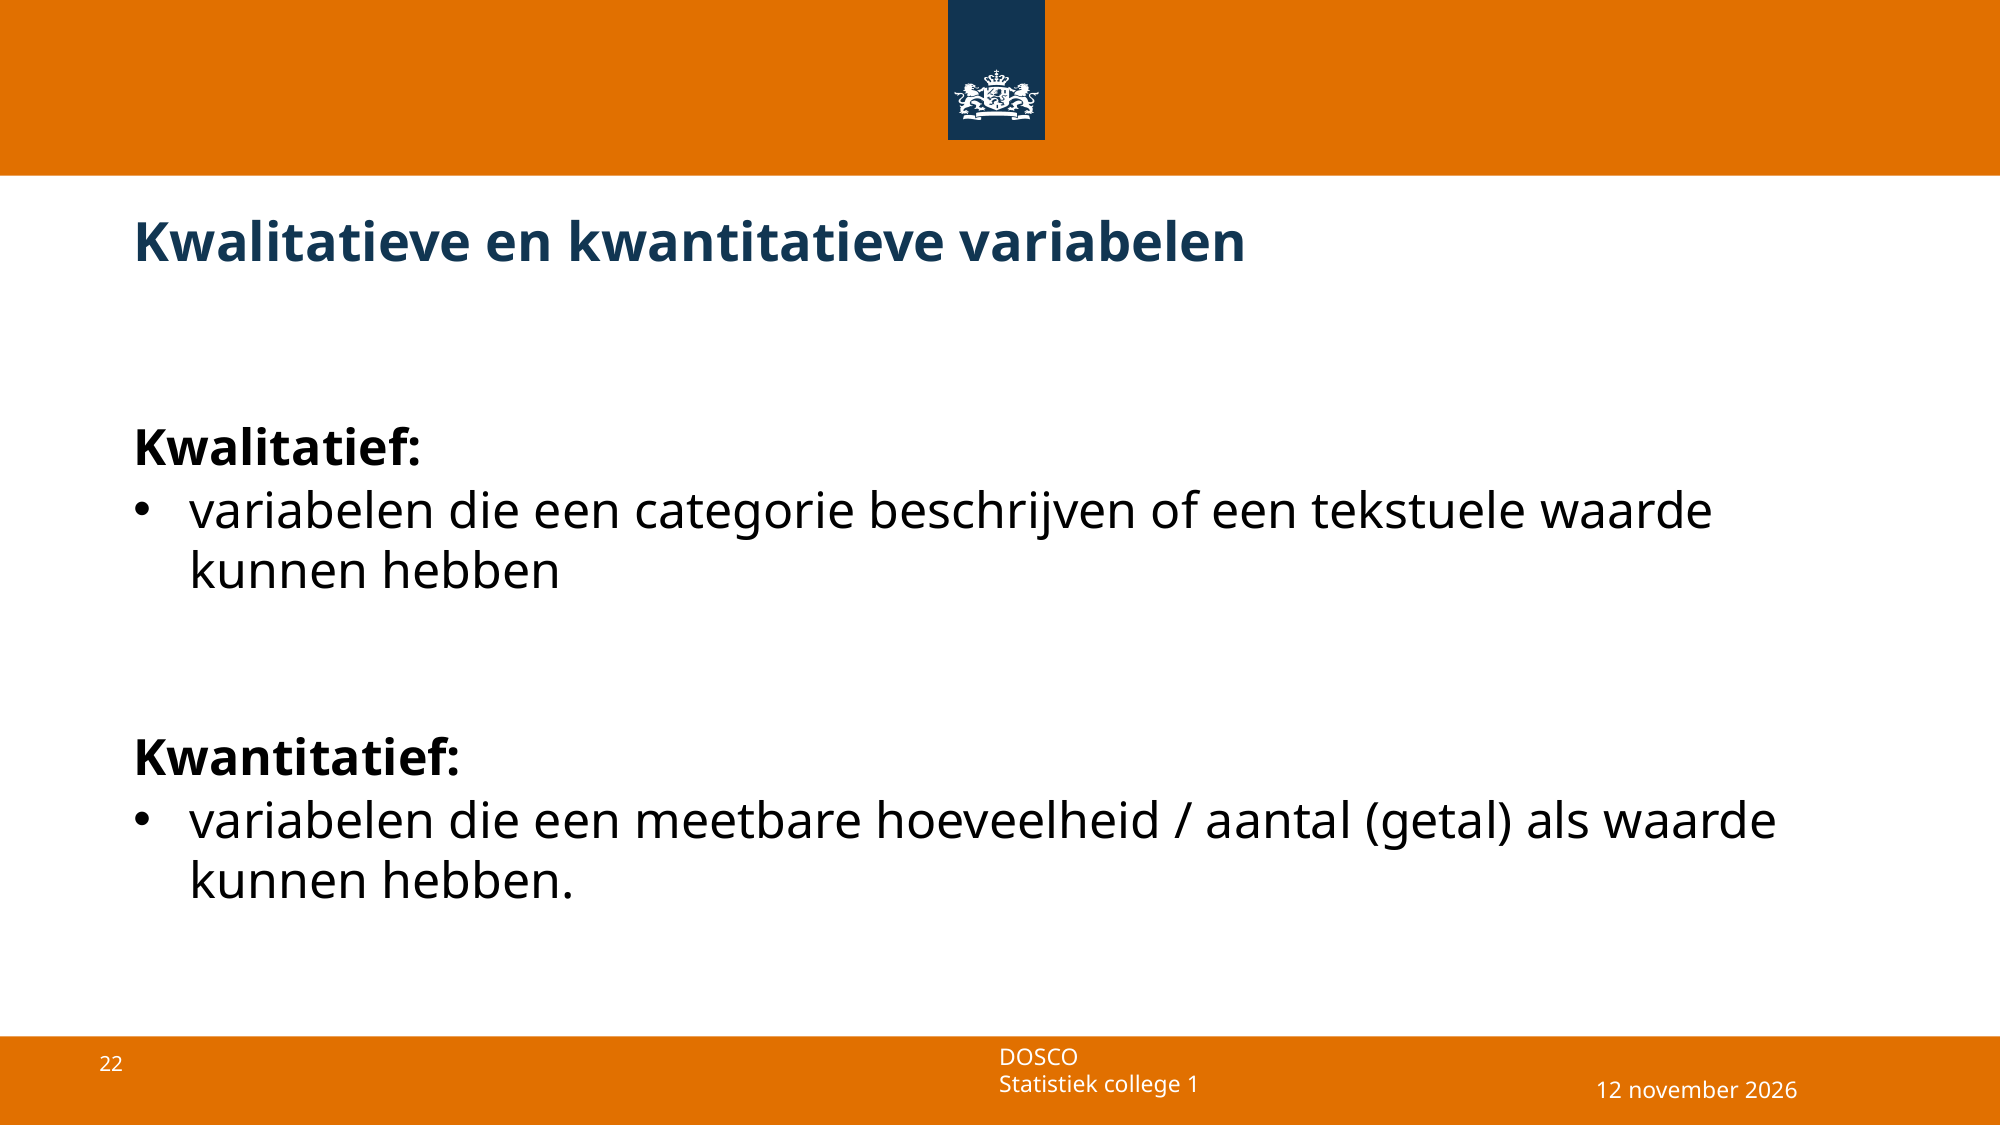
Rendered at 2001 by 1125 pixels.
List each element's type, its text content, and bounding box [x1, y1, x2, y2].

picture [948, 0, 1045, 140]
title Kwalitatieve en kwantitatieve variabelen [133, 207, 1834, 273]
list Kwalitatief: variabelen die een categorie beschrijven of een tekstuele waarde kunnen hebben Kwantitatief: variabelen die een meetbare hoeveelheid / aantal (getal) als waarde kunnen hebben. [133, 290, 1834, 988]
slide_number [1580, 1061, 1946, 1122]
